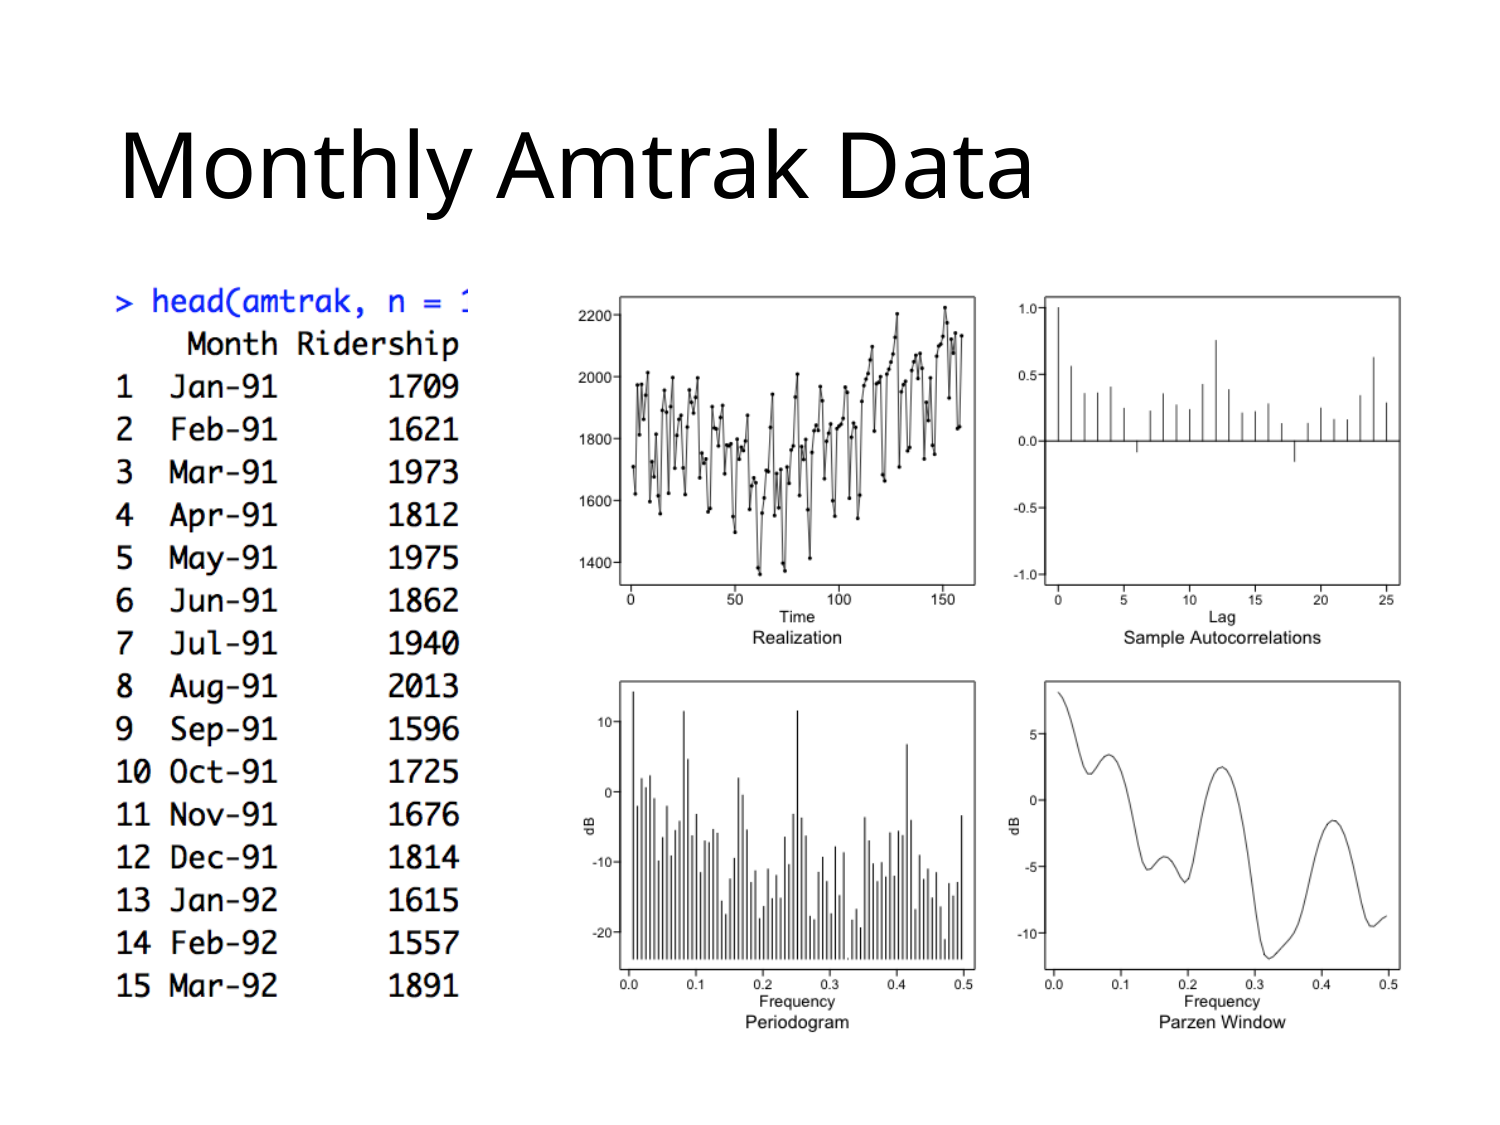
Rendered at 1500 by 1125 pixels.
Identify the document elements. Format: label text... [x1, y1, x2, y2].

text_box Monthly Amtrak Data [103, 59, 1397, 278]
picture [570, 277, 1420, 1046]
picture [102, 277, 468, 1008]
